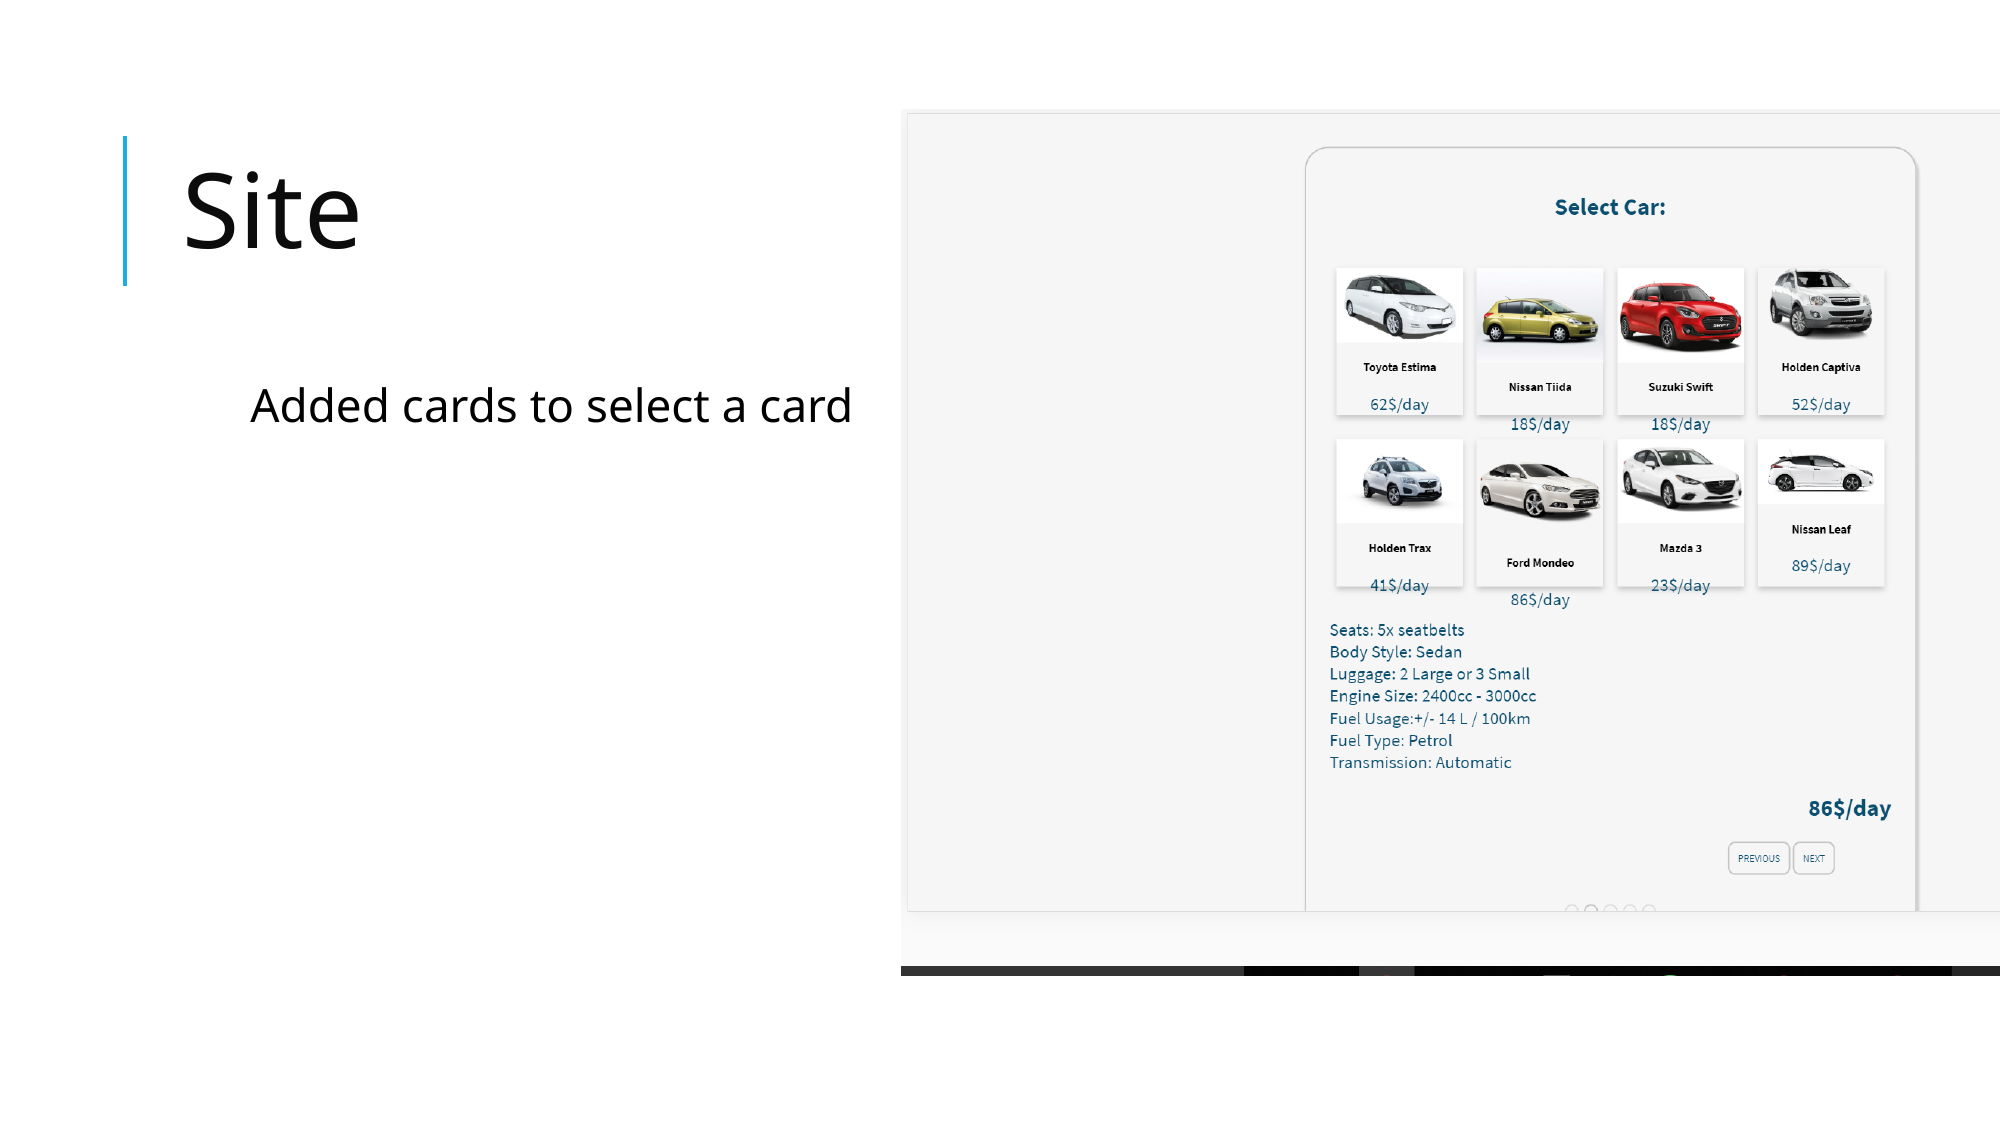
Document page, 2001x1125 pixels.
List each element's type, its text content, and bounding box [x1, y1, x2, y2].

picture [901, 108, 2000, 976]
list Added cards to select a card [168, 375, 1763, 1035]
title Site [168, 96, 1763, 342]
